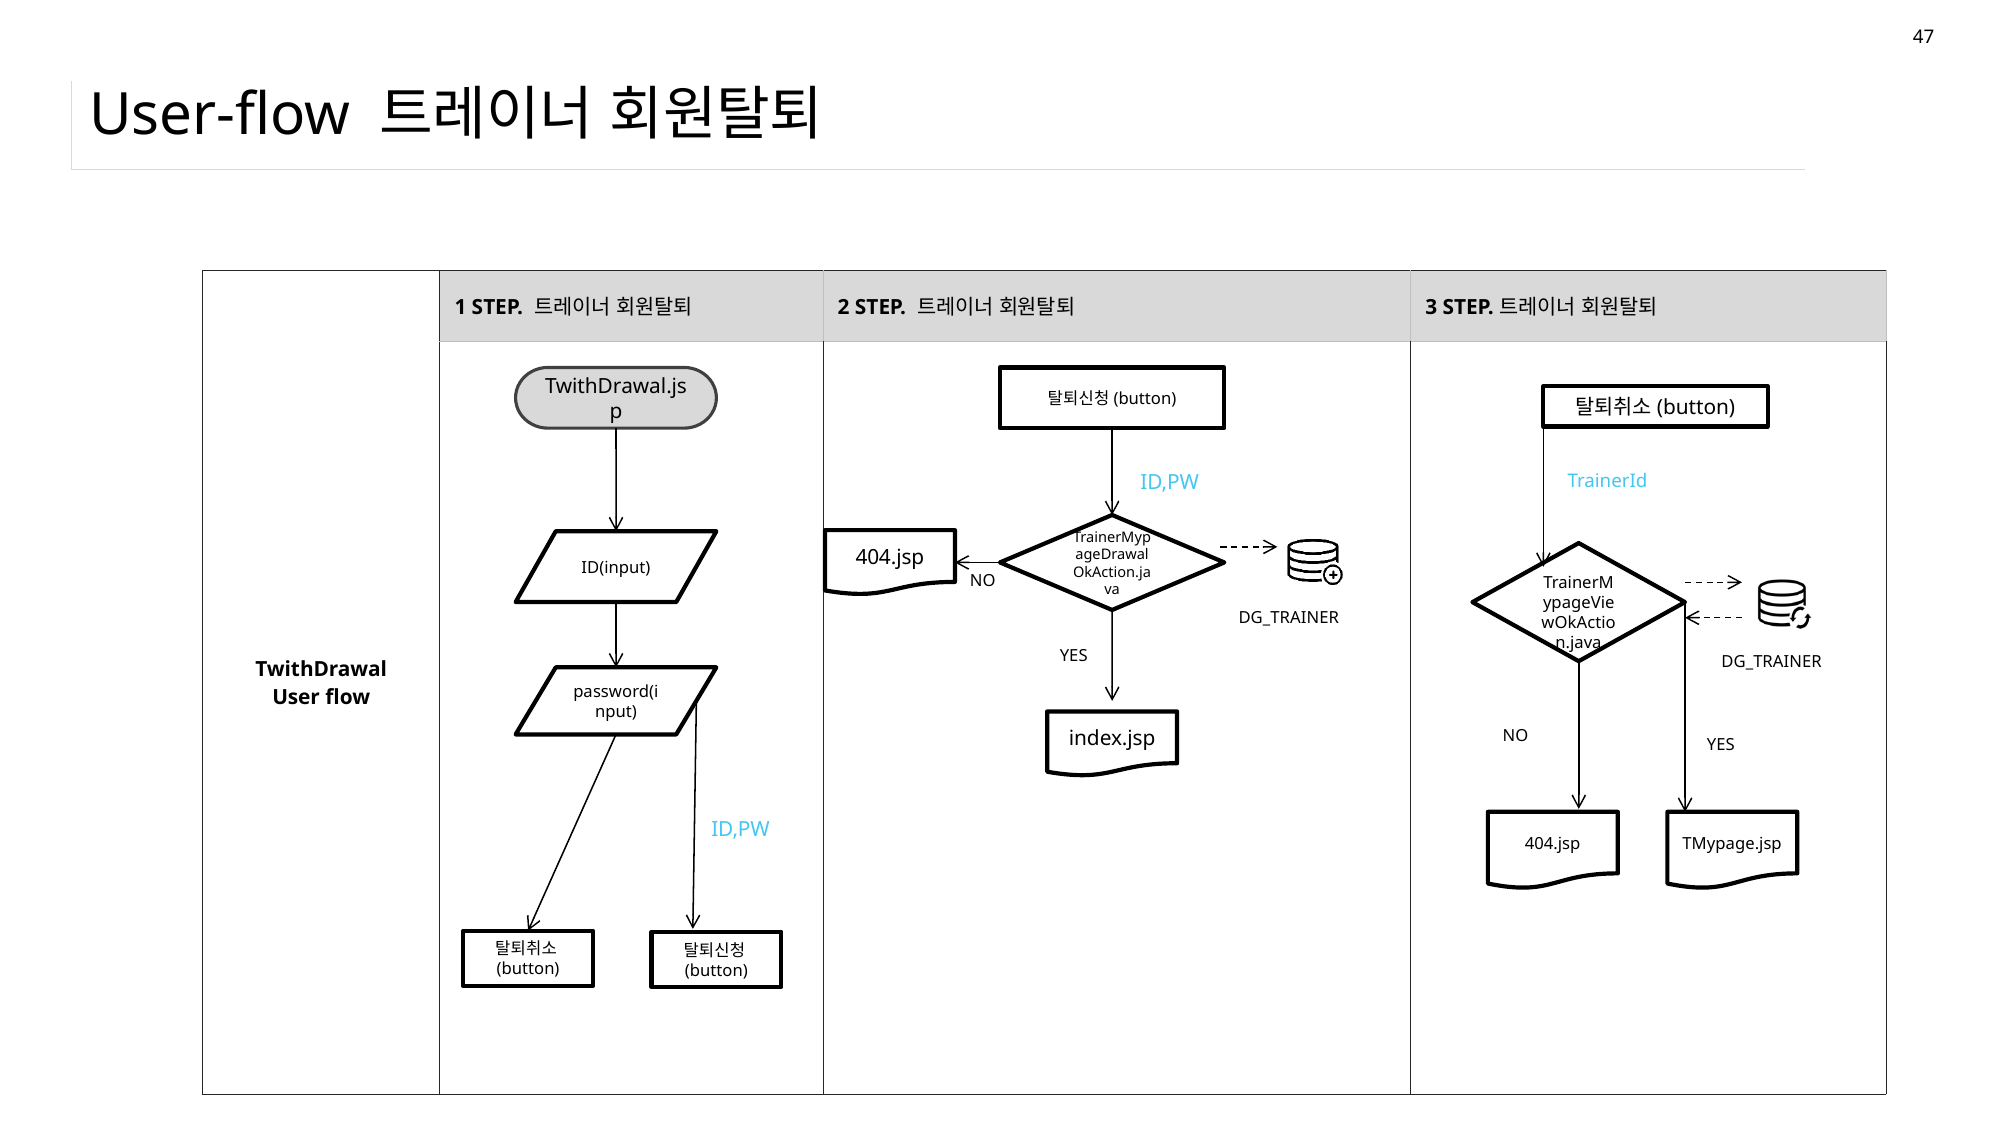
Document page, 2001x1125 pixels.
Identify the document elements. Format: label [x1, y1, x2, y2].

table_header [203, 271, 439, 1094]
table_cell [440, 817, 823, 1094]
text_box [513, 365, 719, 431]
text_box [1898, 17, 2000, 58]
picture [1745, 558, 1818, 649]
table_header [824, 271, 1410, 341]
table_cell [824, 342, 1410, 1094]
text_box [1692, 726, 1872, 761]
table_cell [583, 709, 695, 812]
text_box [1487, 717, 1668, 753]
text_box [461, 929, 595, 988]
title [74, 61, 1949, 162]
table_header [1411, 271, 1886, 341]
text_box [513, 529, 719, 605]
text_box [1665, 809, 1800, 890]
text_box [649, 930, 783, 989]
text_box [1541, 384, 1770, 429]
text_box [998, 365, 1226, 430]
table_cell [440, 342, 823, 811]
text_box [416, 808, 826, 848]
text_box [1223, 599, 1404, 635]
text_box [1463, 461, 1733, 499]
text_box [1044, 637, 1225, 673]
text_box [1485, 809, 1620, 890]
table_header [440, 271, 823, 341]
text_box [1706, 643, 1886, 679]
picture [1283, 537, 1345, 588]
text_box [822, 513, 1227, 612]
text_box [1470, 541, 1688, 664]
text_box [1045, 709, 1180, 778]
text_box [513, 665, 719, 737]
text_box [1068, 461, 1255, 502]
table_cell [1411, 342, 1886, 1094]
